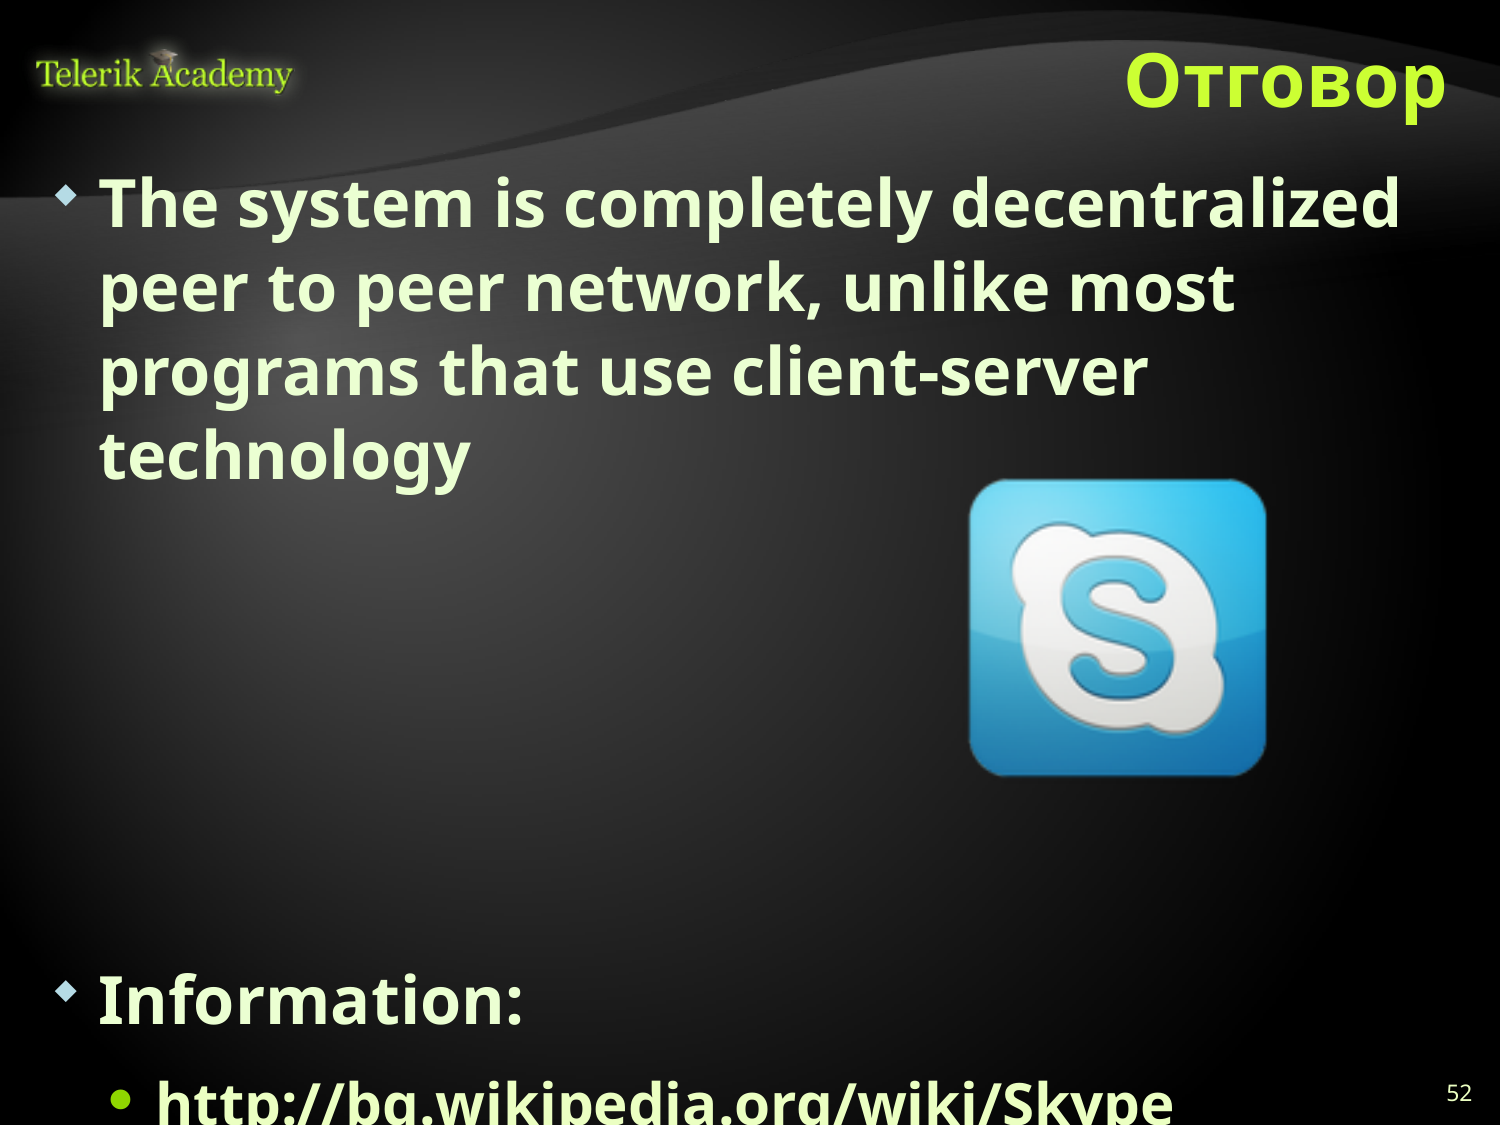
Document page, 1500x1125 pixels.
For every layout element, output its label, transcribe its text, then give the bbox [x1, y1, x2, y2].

list The system is completely decentralized peer to peer network, unlike most programs that use client-server technology Information: http://bg.wikipedia.org/wiki/Skype [37, 149, 1463, 1100]
title Отговор [300, 12, 1463, 149]
slide_number 52 [1412, 1074, 1488, 1113]
picture [0, 0, 1500, 1125]
